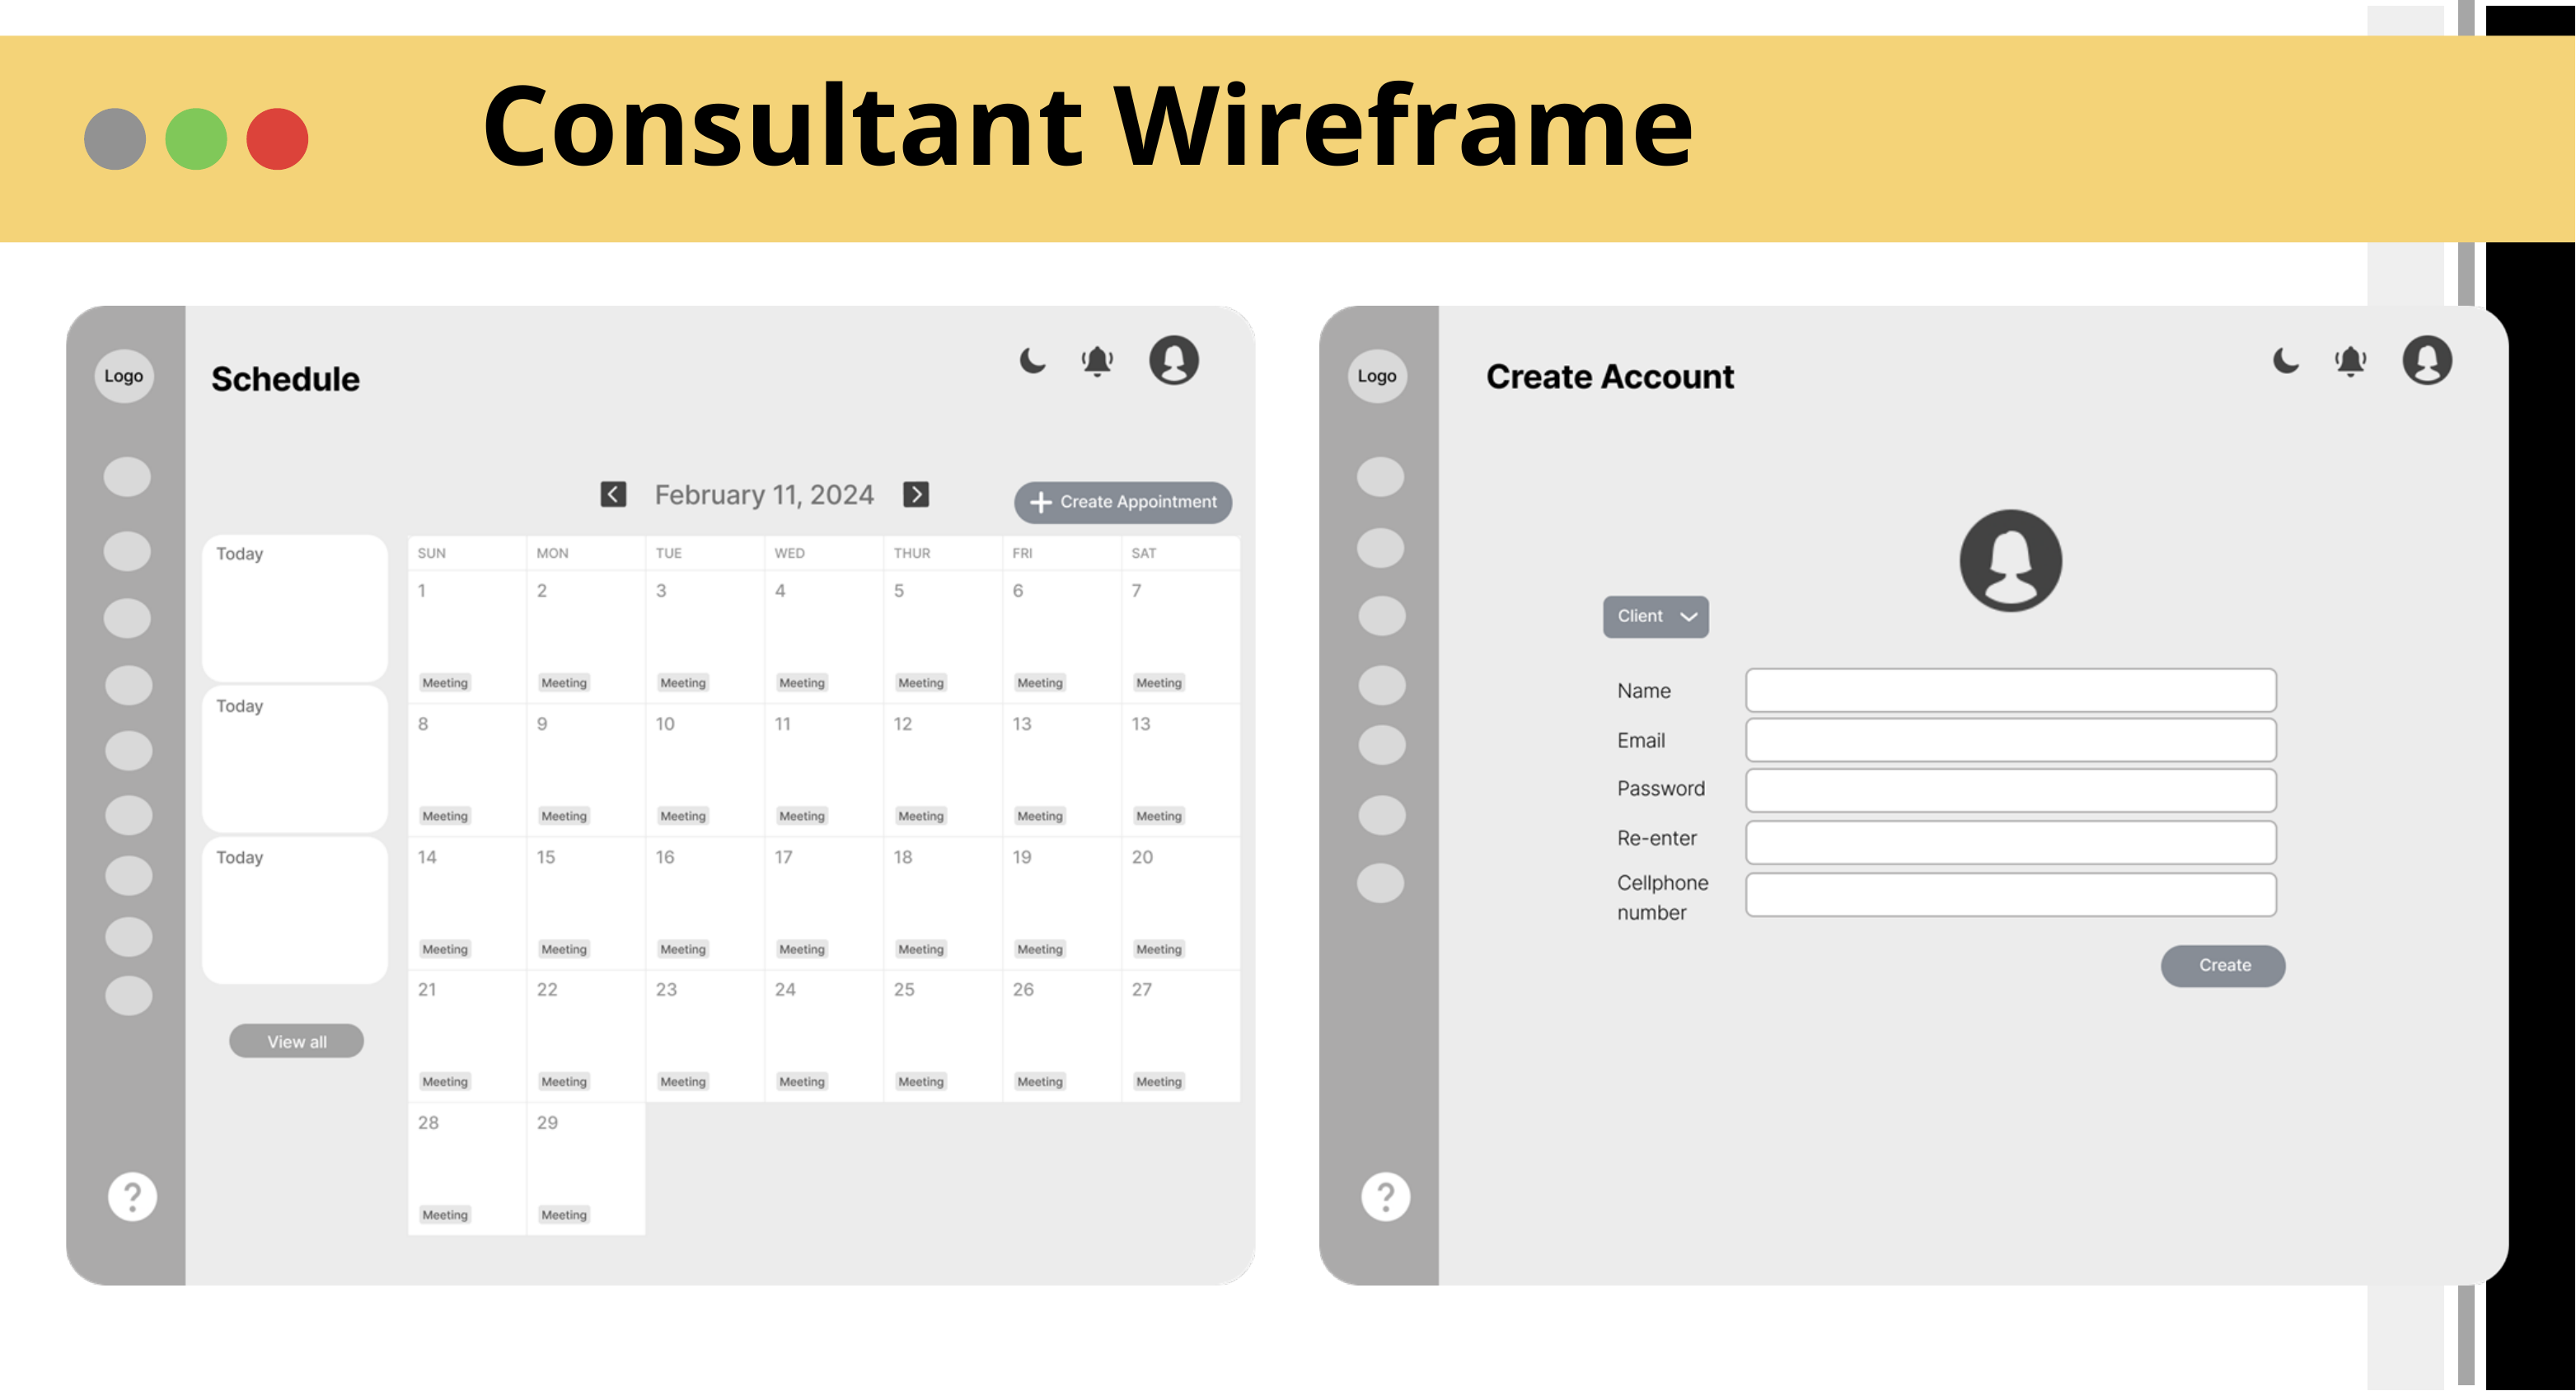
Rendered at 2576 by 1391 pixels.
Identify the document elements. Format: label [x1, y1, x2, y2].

text_box [0, 35, 2575, 243]
text_box [2367, 252, 2575, 1391]
text_box [66, 306, 1256, 1286]
text_box [1319, 306, 2362, 1286]
text_box [2367, 0, 2575, 32]
